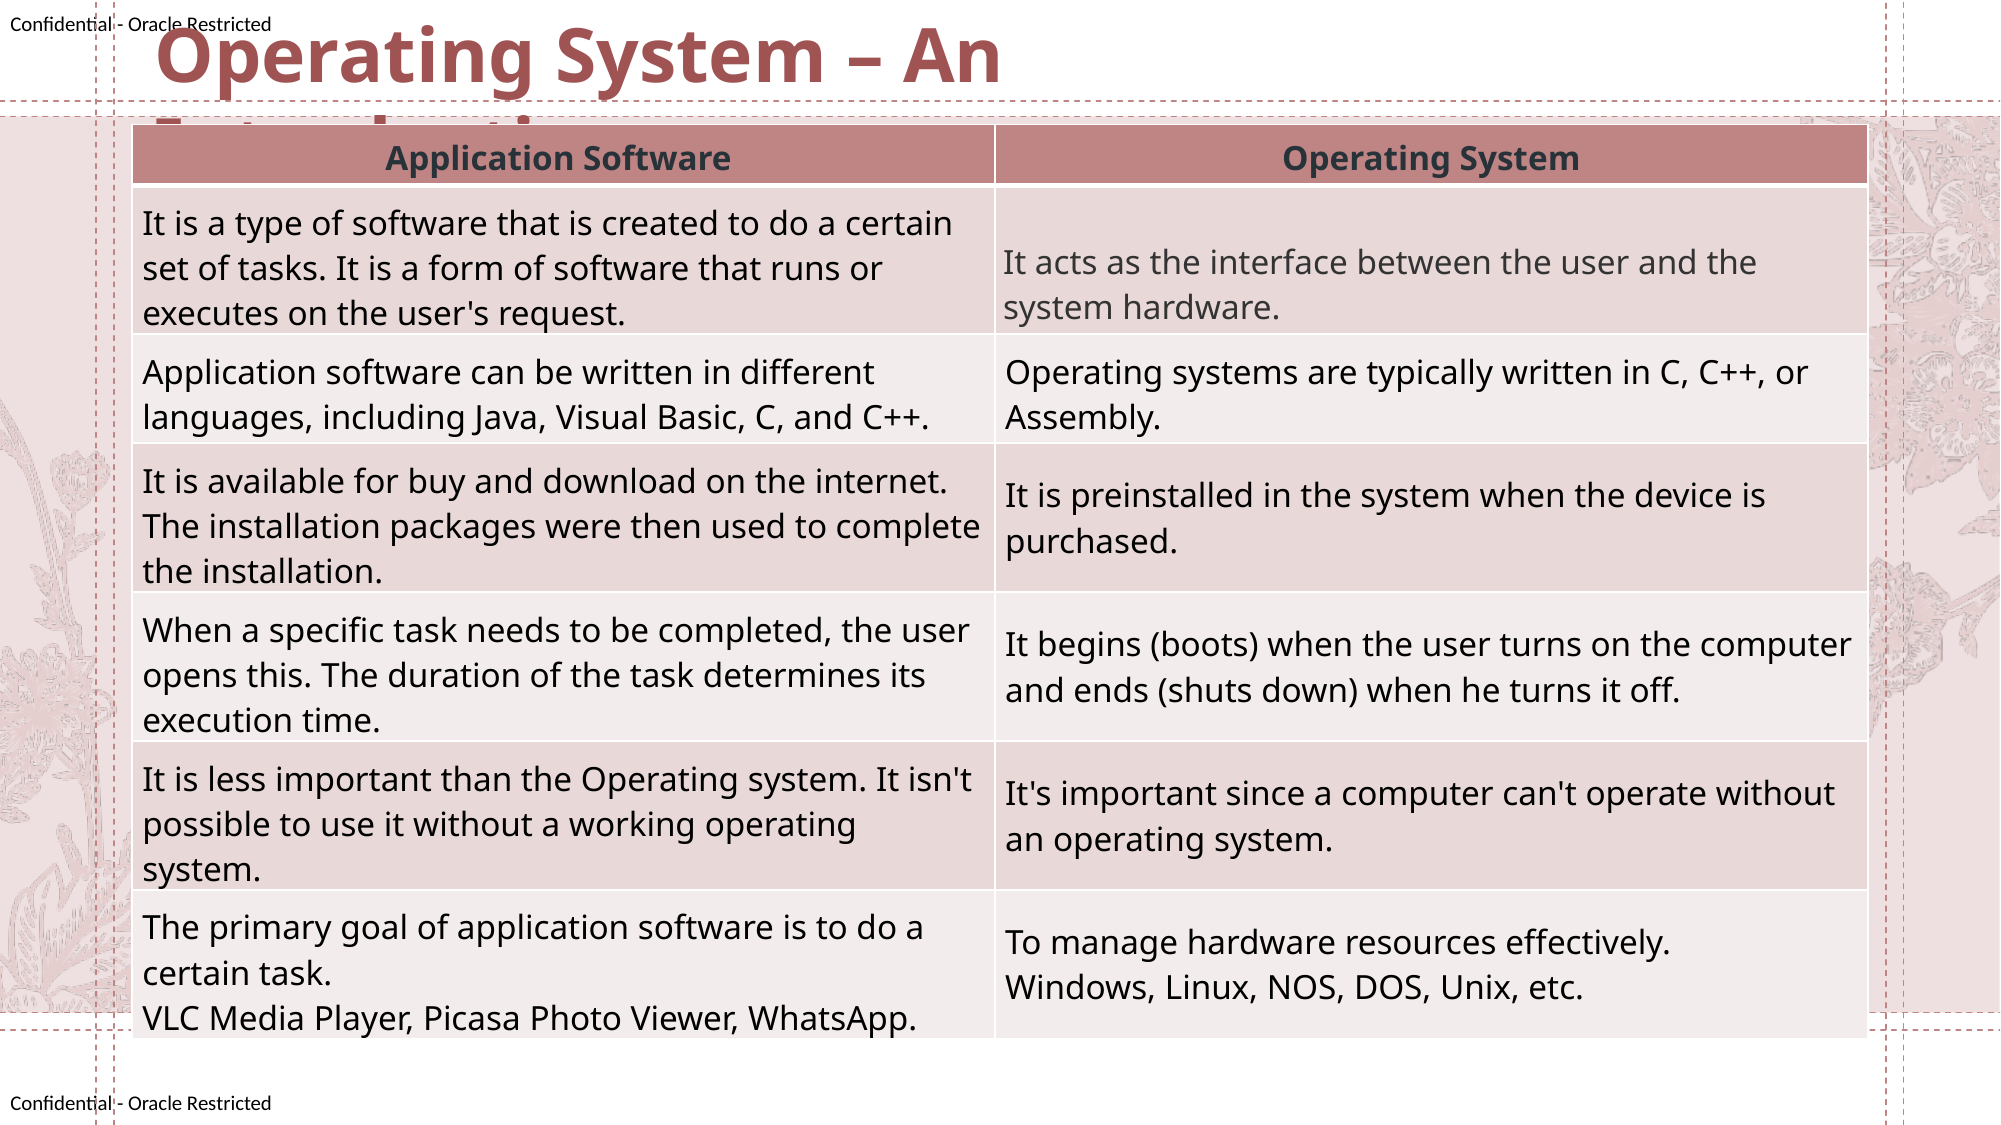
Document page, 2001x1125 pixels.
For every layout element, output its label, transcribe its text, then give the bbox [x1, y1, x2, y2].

table_cell It is a type of software that is created to do a certain set of tasks. It is a form of software that runs or executes on the user's request. [133, 188, 994, 333]
table_cell It begins (boots) when the user turns on the computer and ends (shuts down) when he turns it off. [996, 593, 1867, 740]
picture [0, 297, 131, 1013]
table_cell When a specific task needs to be completed, the user opens this. The duration of the task determines its execution time. [133, 593, 994, 740]
table_header Application Software [133, 125, 994, 183]
table_cell The primary goal of application software is to do a certain task. VLC Media Player, Picasa Photo Viewer, WhatsApp. [133, 891, 994, 1038]
text_box Operating System – An Introduction [139, 0, 1448, 124]
table_cell It's important since a computer can't operate without an operating system. [996, 742, 1867, 889]
table_cell To manage hardware resources effectively. Windows, Linux, NOS, DOS, Unix, etc. [996, 891, 1867, 1038]
table_cell It is available for buy and download on the internet. The installation packages were then used to complete the installation. [133, 444, 994, 591]
table_cell It acts as the interface between the user and the system hardware. [996, 188, 1867, 333]
table_cell It is preinstalled in the system when the device is purchased. [996, 444, 1867, 591]
table_cell It is less important than the Operating system. It isn't possible to use it without a working operating system. [133, 742, 994, 889]
table_cell Application software can be written in different languages, including Java, Visual Basic, C, and C++. [133, 335, 994, 442]
table_cell Operating systems are typically written in C, C++, or Assembly. [996, 335, 1867, 442]
picture [1448, 116, 2000, 873]
table_header Operating System [996, 125, 1867, 183]
